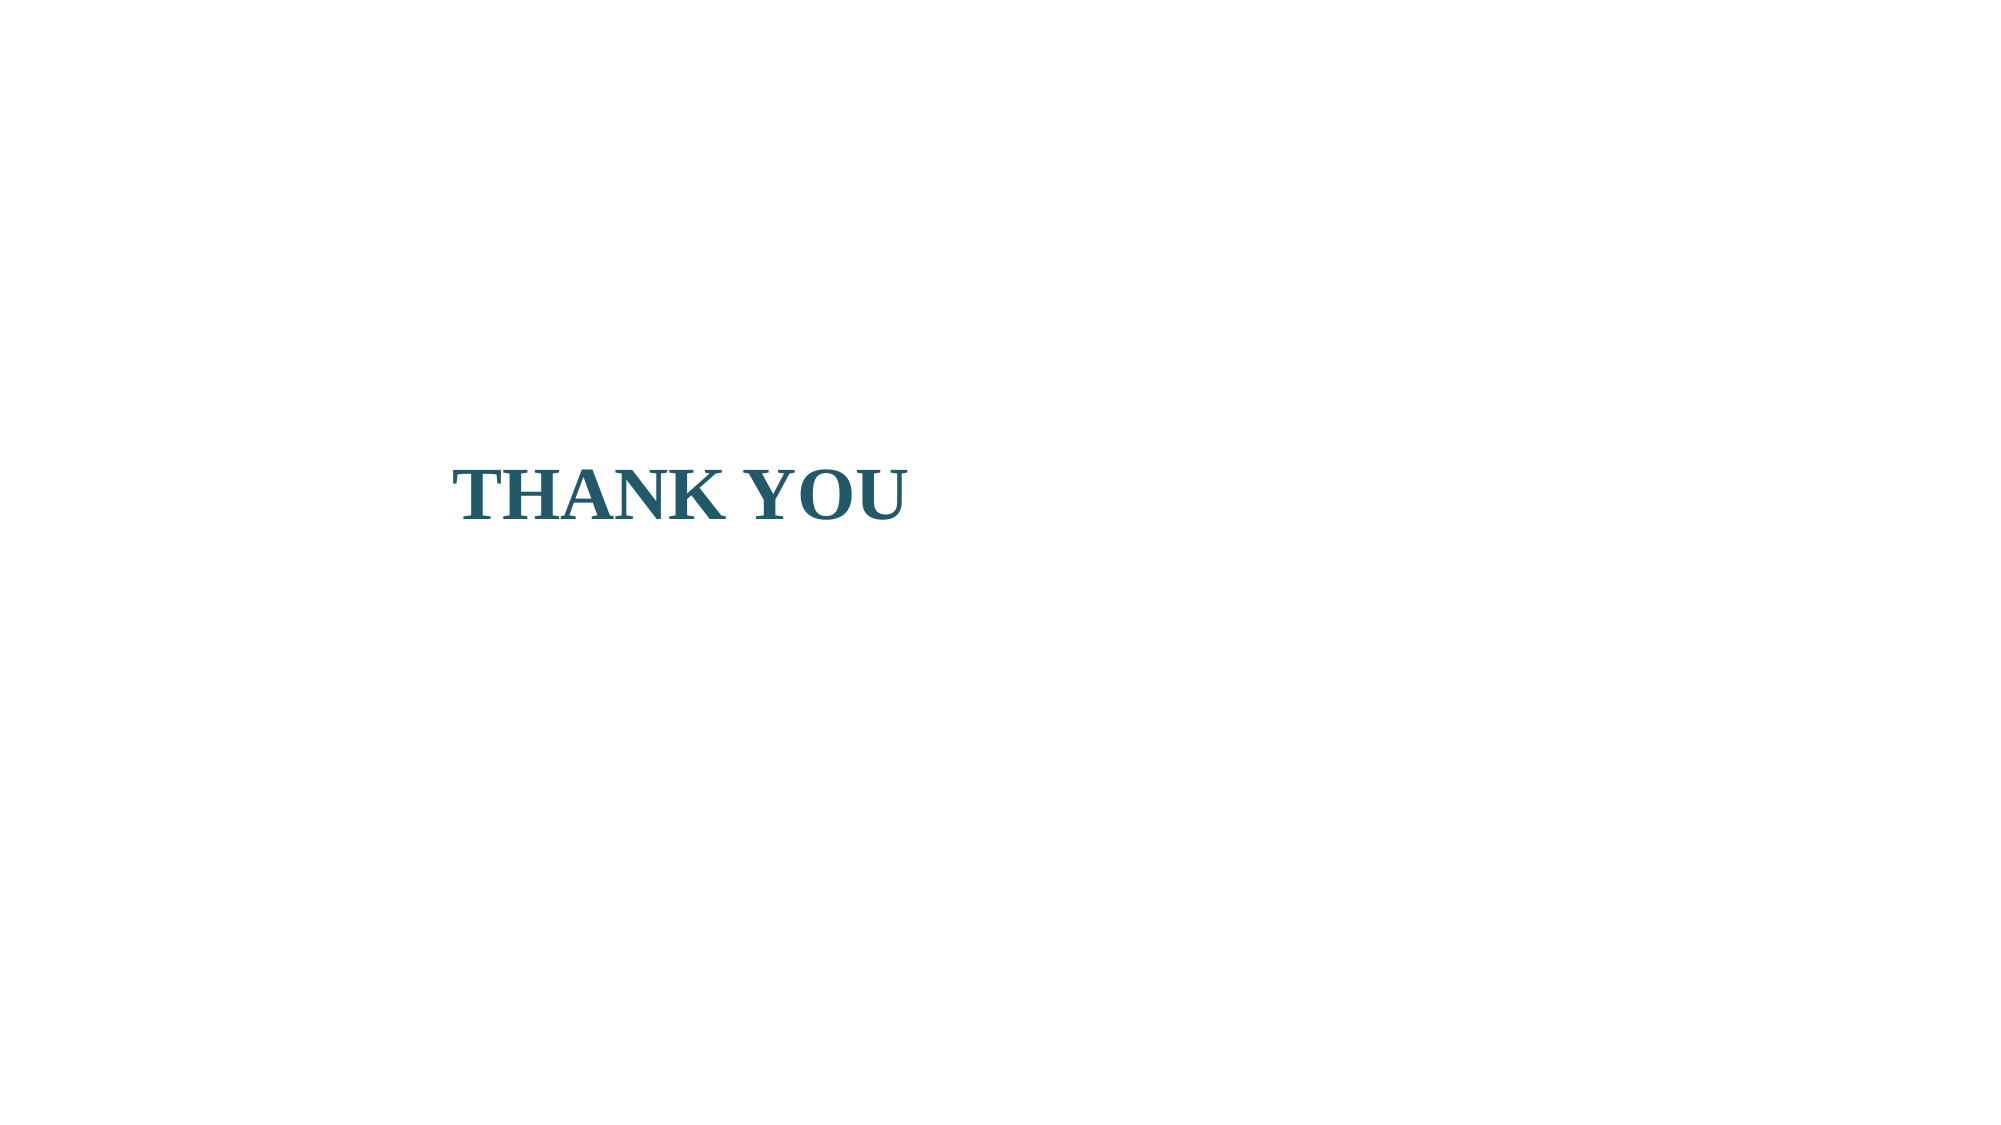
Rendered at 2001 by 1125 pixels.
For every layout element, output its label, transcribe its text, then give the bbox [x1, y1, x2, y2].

text_box THANK YOU [437, 437, 1525, 543]
